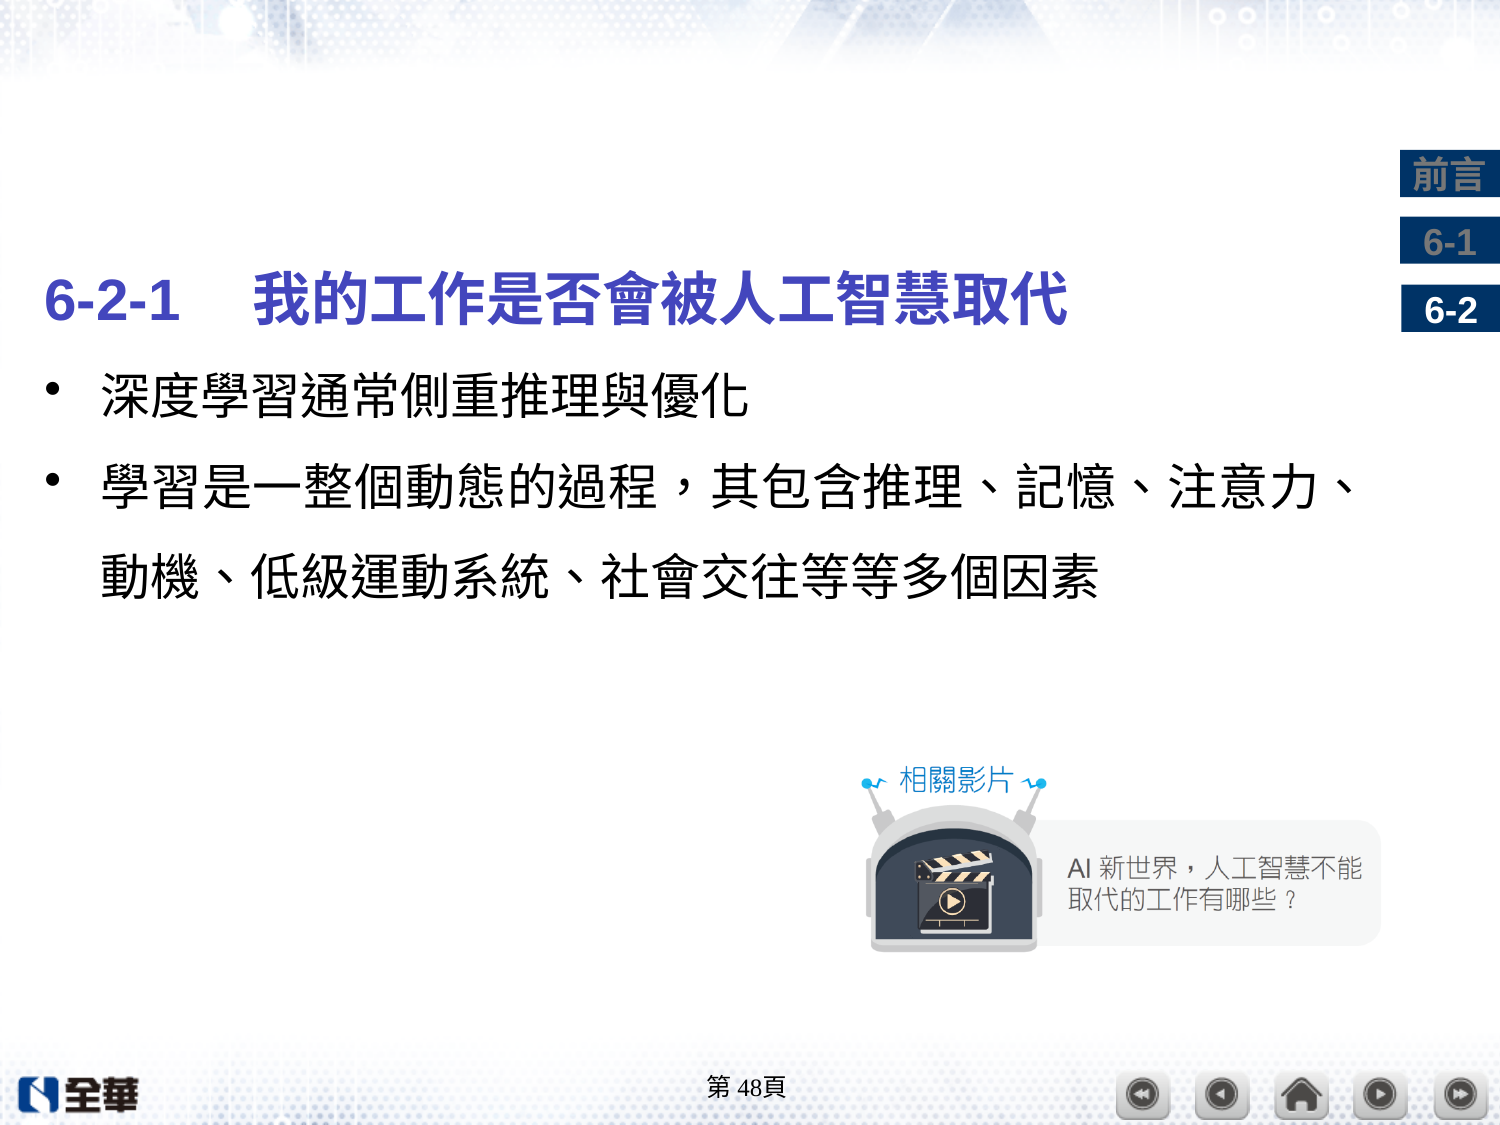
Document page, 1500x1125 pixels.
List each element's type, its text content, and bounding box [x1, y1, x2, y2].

picture [0, 0, 1500, 1125]
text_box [850, 756, 1394, 984]
list 6-2-1 我的工作是否會被人工智慧取代 深度學習通常側重推理與優化 學習是一整個動態的過程，其包含推理、記憶、注意力、動機、低級運動系統、社會交往等等多個因素 [29, 219, 1386, 1048]
